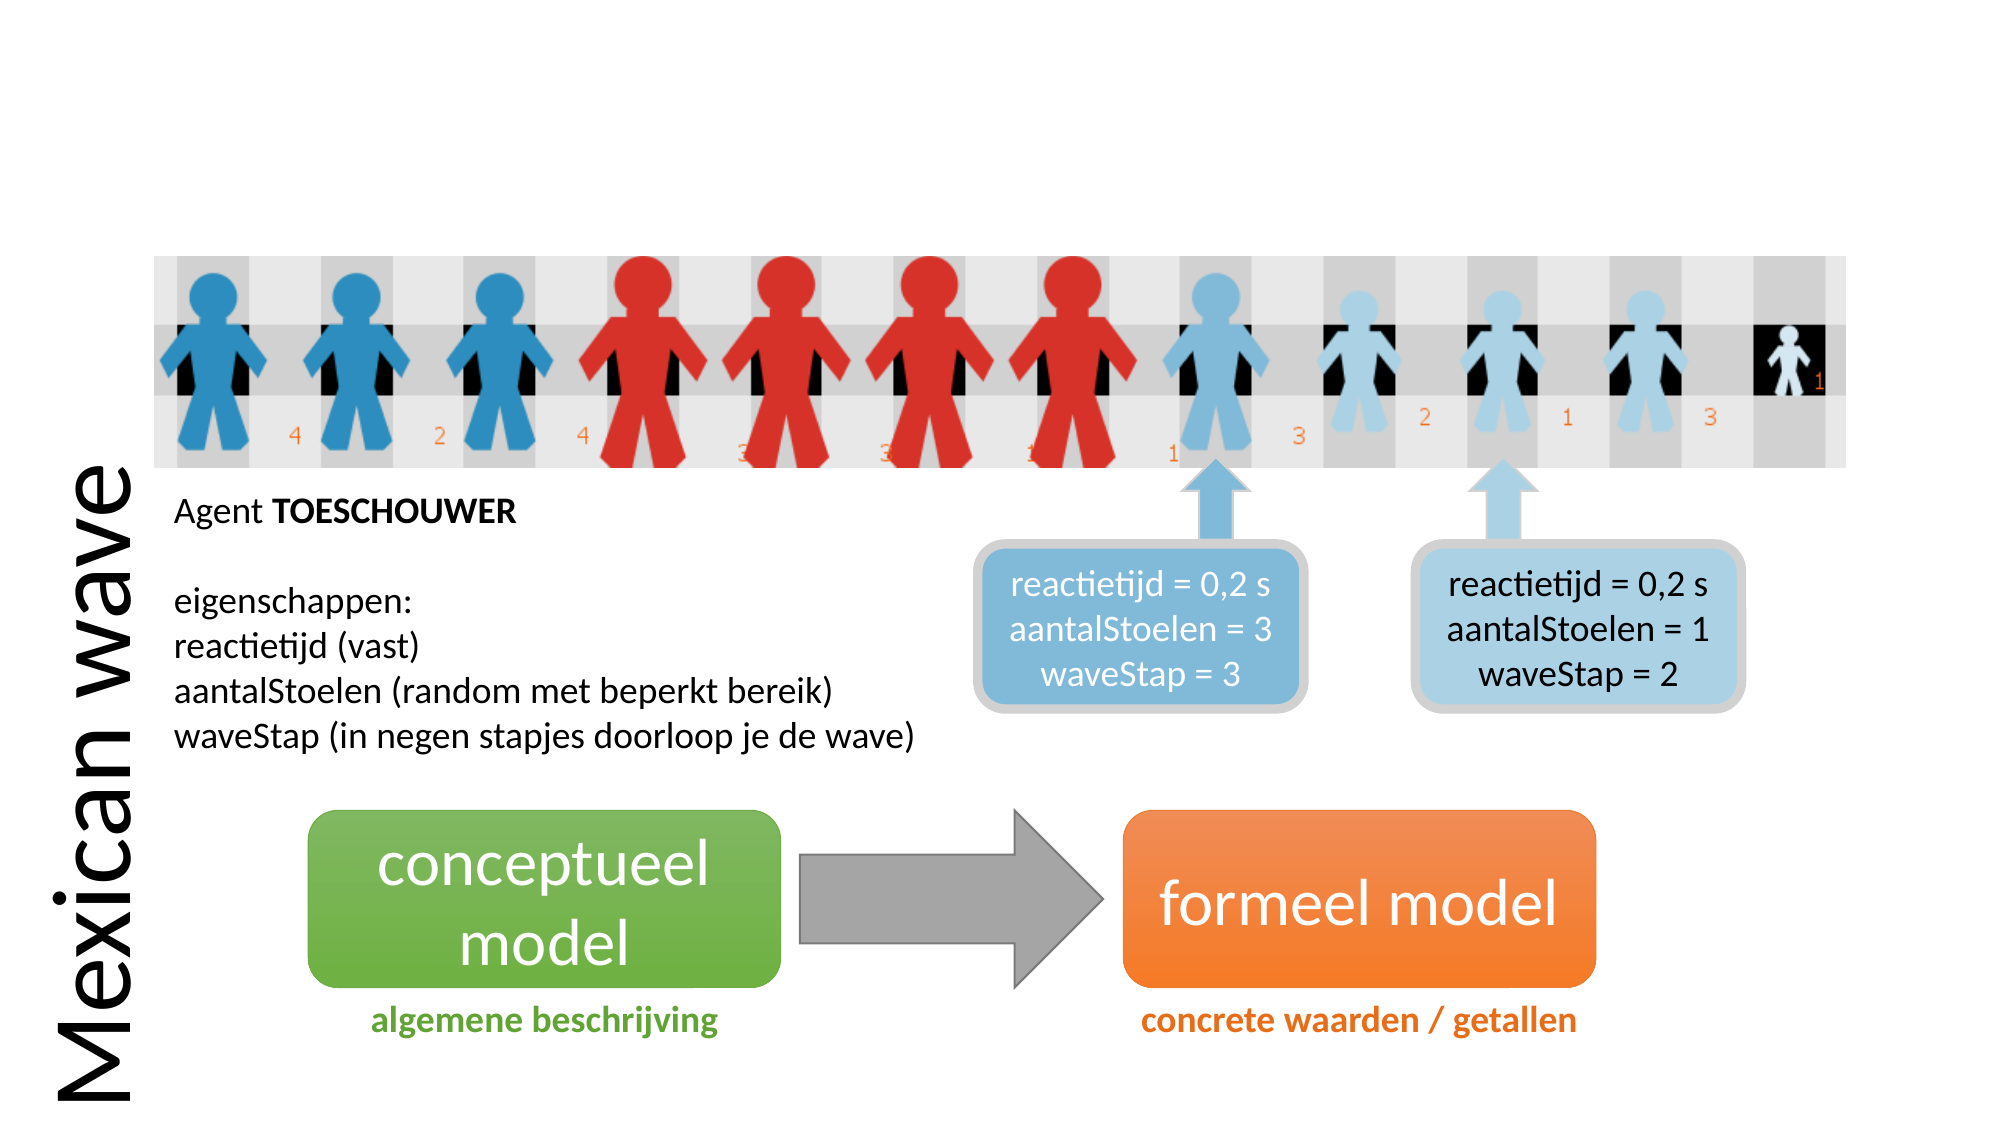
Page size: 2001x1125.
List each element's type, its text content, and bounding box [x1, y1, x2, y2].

text_box concrete waarden / getallen [1126, 987, 1593, 1048]
text_box Mexican wave [0, 0, 189, 1125]
picture [154, 256, 1846, 468]
text_box algemene beschrijving [355, 987, 734, 1048]
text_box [977, 456, 1304, 709]
text_box conceptueel model [307, 809, 782, 989]
text_box formeel model [1122, 809, 1597, 987]
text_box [1415, 456, 1742, 709]
text_box [798, 807, 1105, 991]
text_box Agent TOESCHOUWER eigenschappen: reactietijd (vast) aantalStoelen (random met beperkt bereik) waveStap (in negen stapjes doorloop je de wave) [159, 478, 932, 764]
